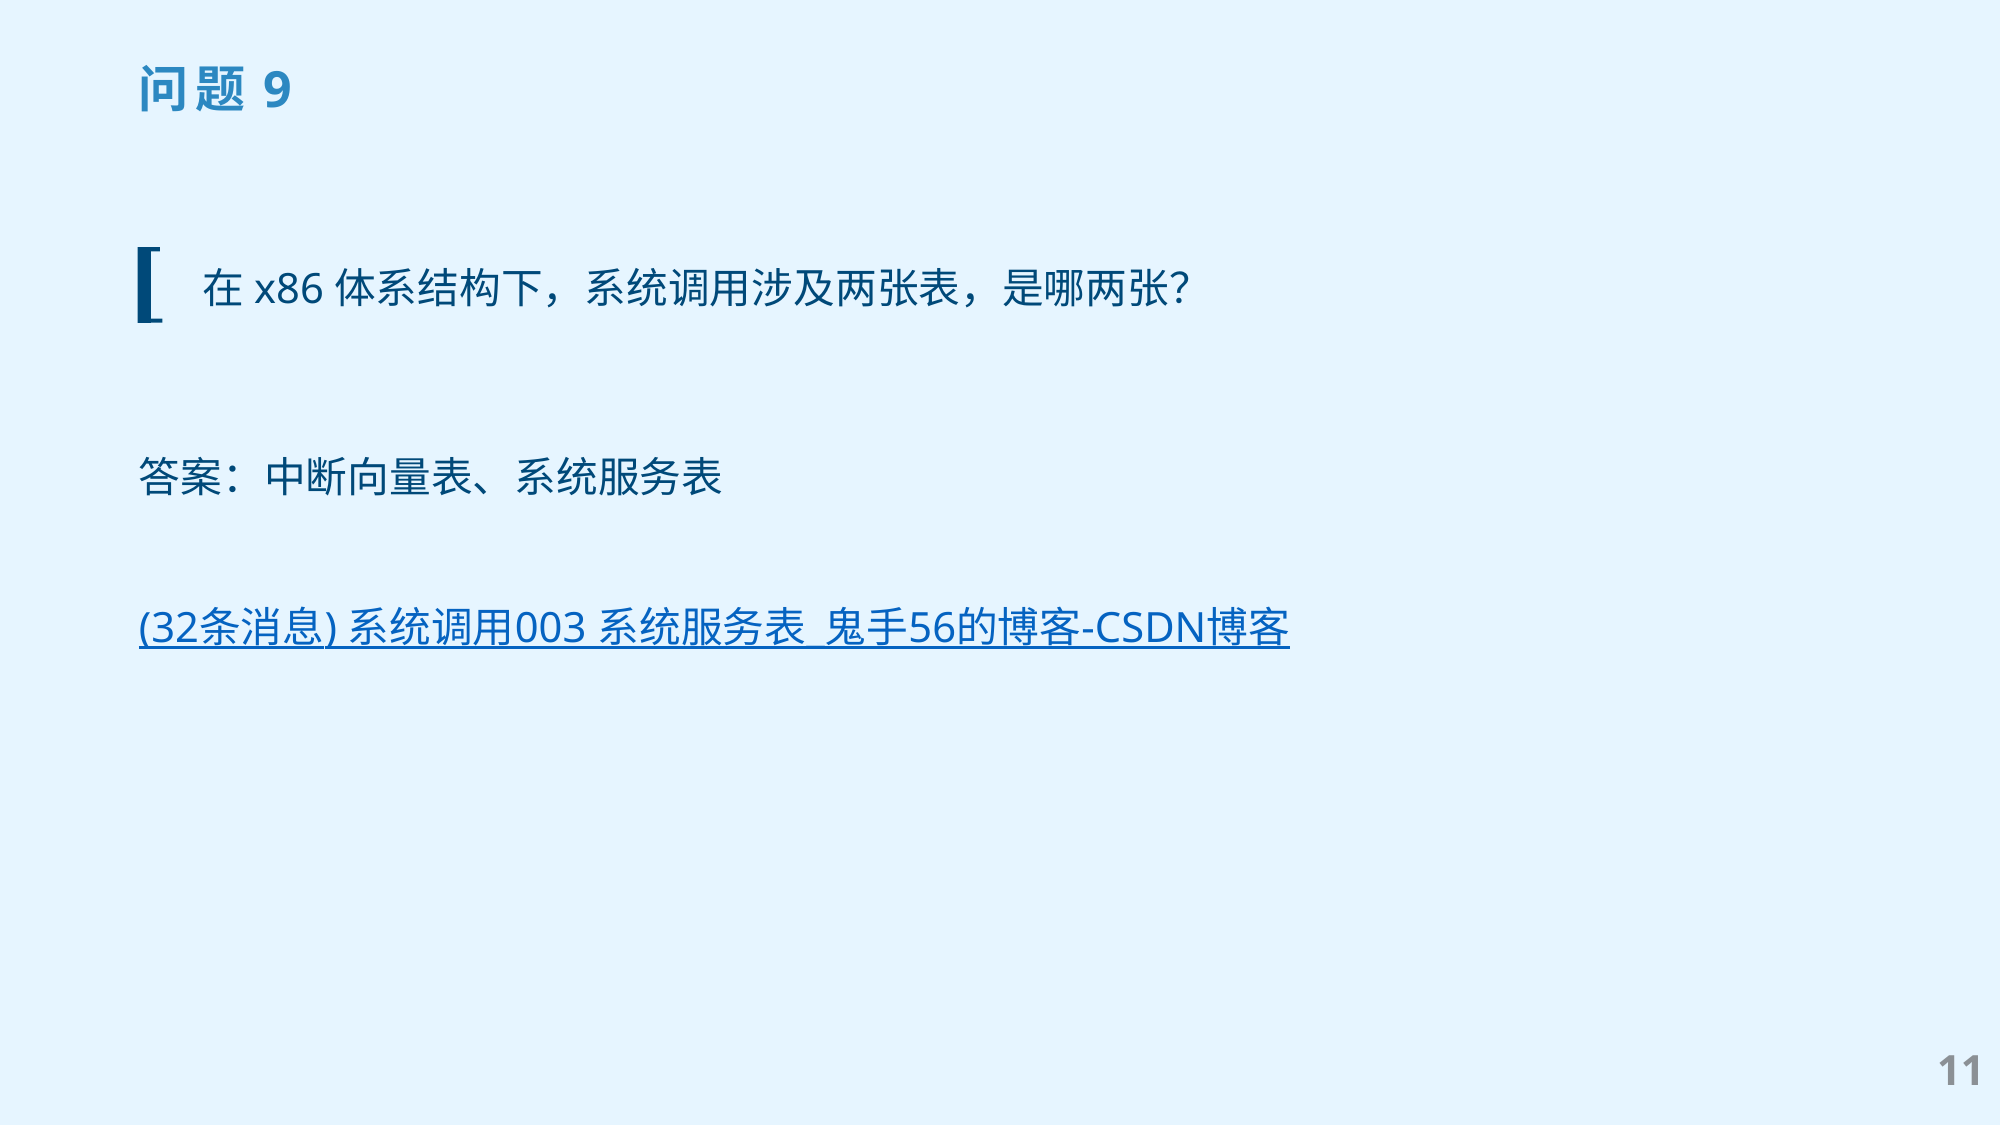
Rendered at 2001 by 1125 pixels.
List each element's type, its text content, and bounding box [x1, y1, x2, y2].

text_box 答案：中断向量表、系统服务表 (32条消息) 系统调用003 系统服务表_鬼手56的博客-CSDN博客 [124, 443, 1799, 670]
text_box 问题9 [124, 50, 449, 126]
text_box 在x86体系结构下，系统调用涉及两张表，是哪两张？ [187, 254, 1863, 320]
slide_number 11 [1550, 1042, 2000, 1103]
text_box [137, 247, 163, 323]
